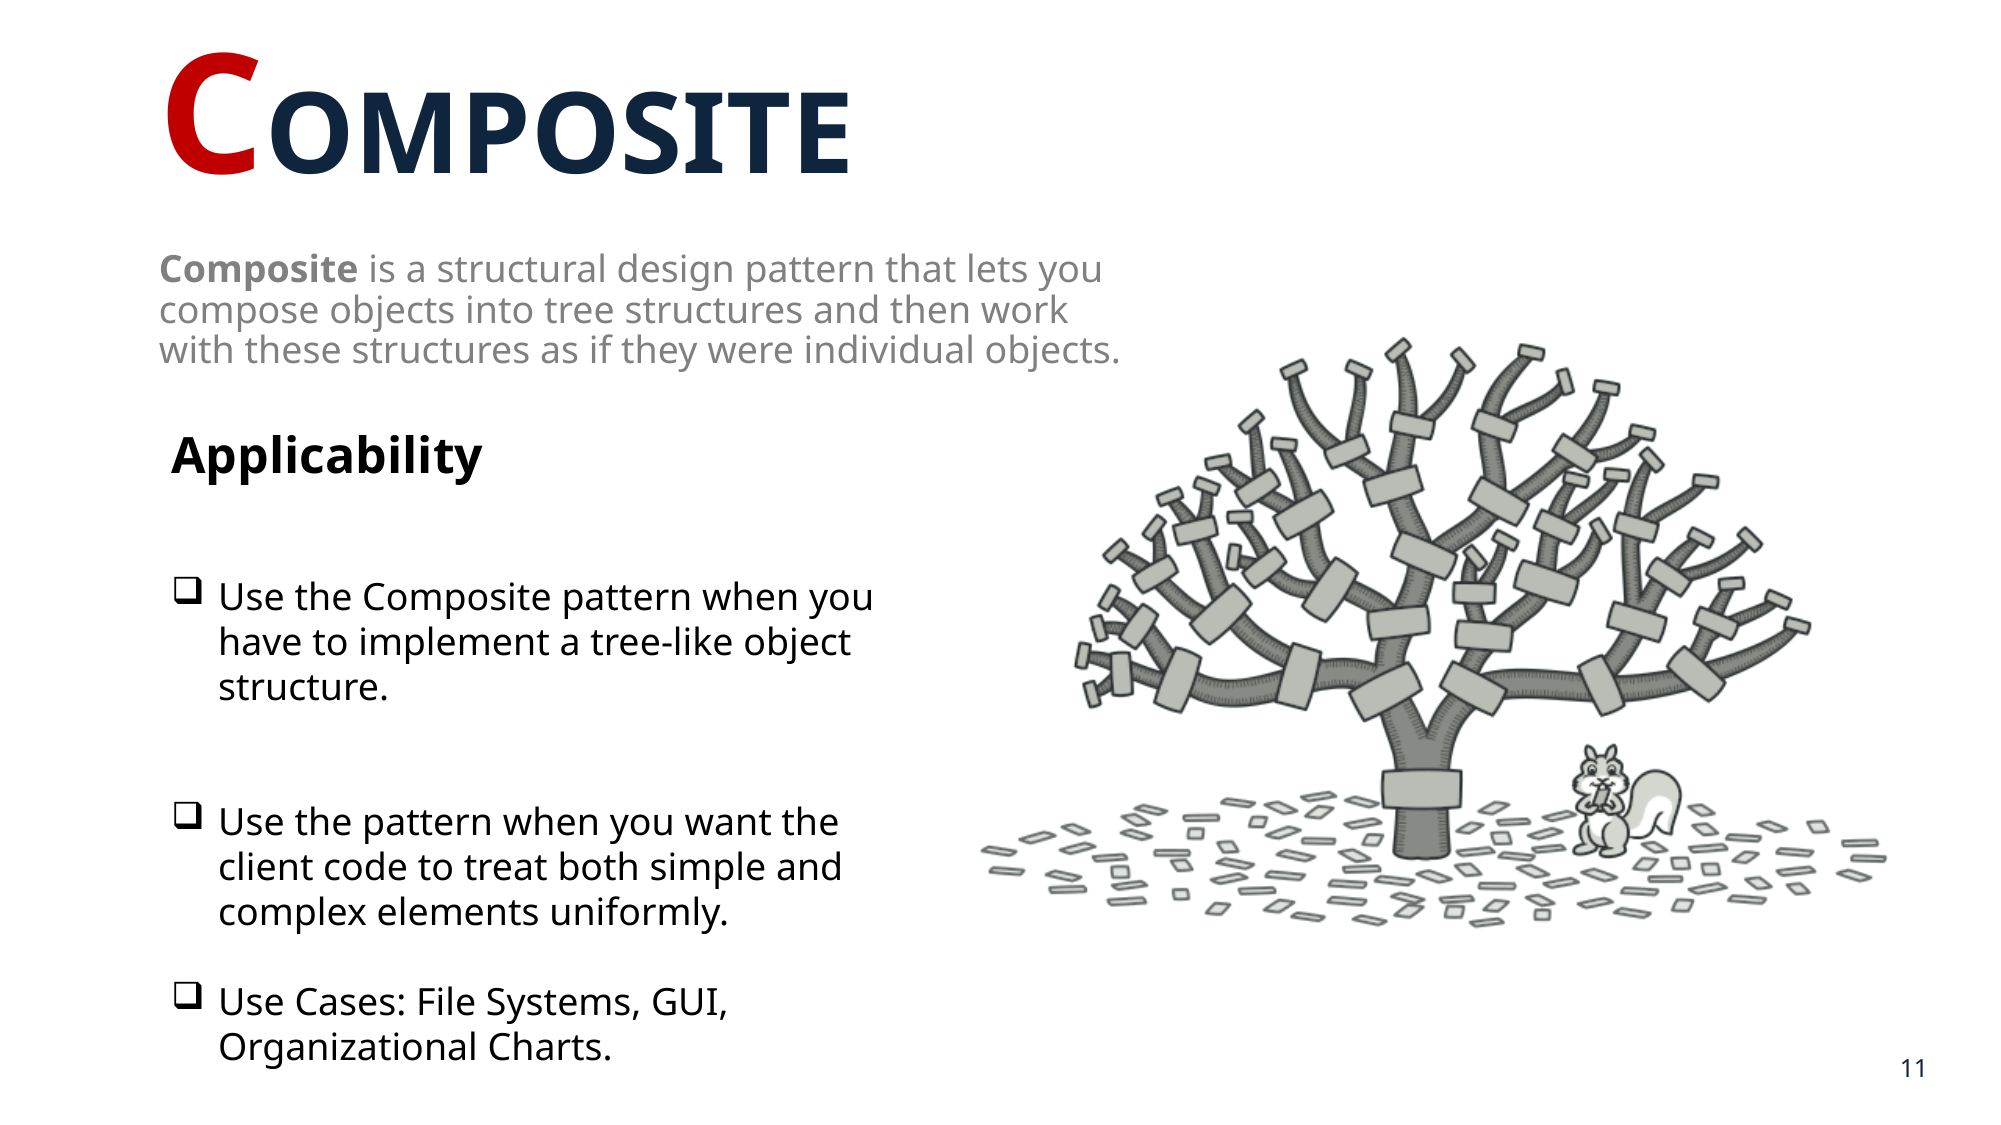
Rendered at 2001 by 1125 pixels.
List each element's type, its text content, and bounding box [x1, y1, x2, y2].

text_box Applicability Use the Composite pattern when you have to implement a tree-like object structure. Use the pattern when you want the client code to treat both simple and complex elements uniformly. Use Cases: File Systems, GUI, Organizational Charts. [156, 415, 931, 1076]
picture [942, 306, 1943, 932]
slide_number 11 [1856, 1013, 1972, 1125]
title COMPOSITE Composite is a structural design pattern that lets you compose objects into tree structures and then work with these structures as if they were individual objects. [143, 95, 1147, 380]
